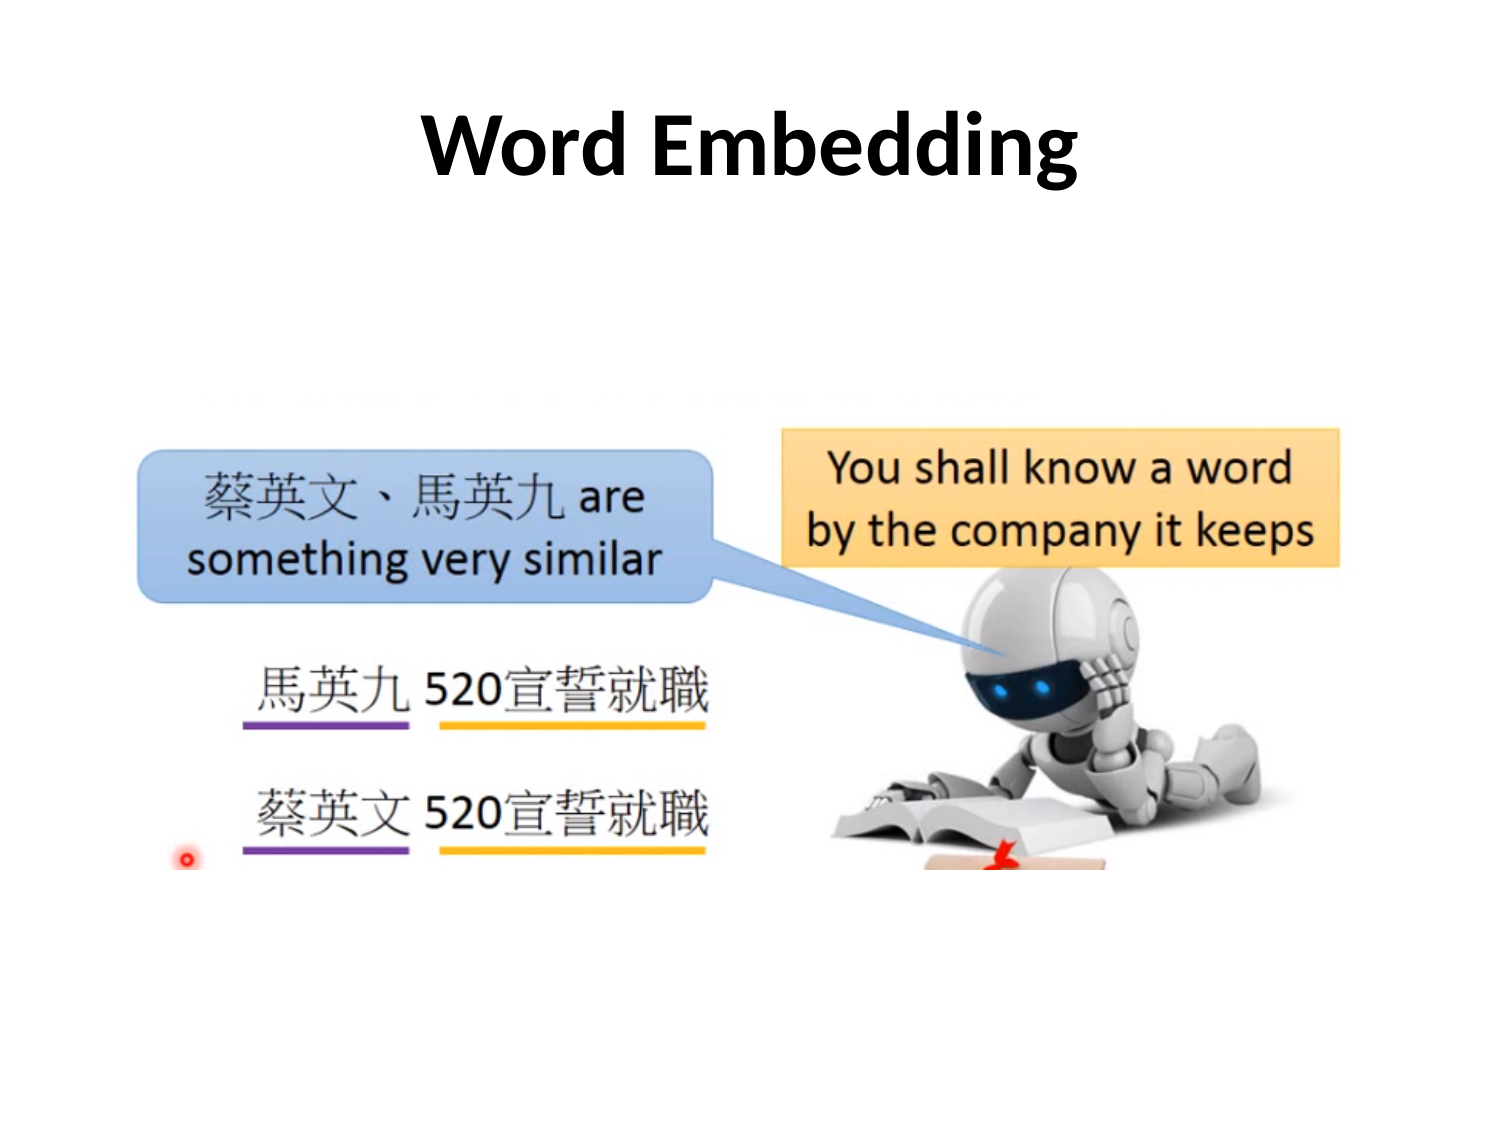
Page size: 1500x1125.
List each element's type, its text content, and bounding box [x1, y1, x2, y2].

title Word Embedding [75, 45, 1425, 233]
picture [111, 396, 1373, 870]
